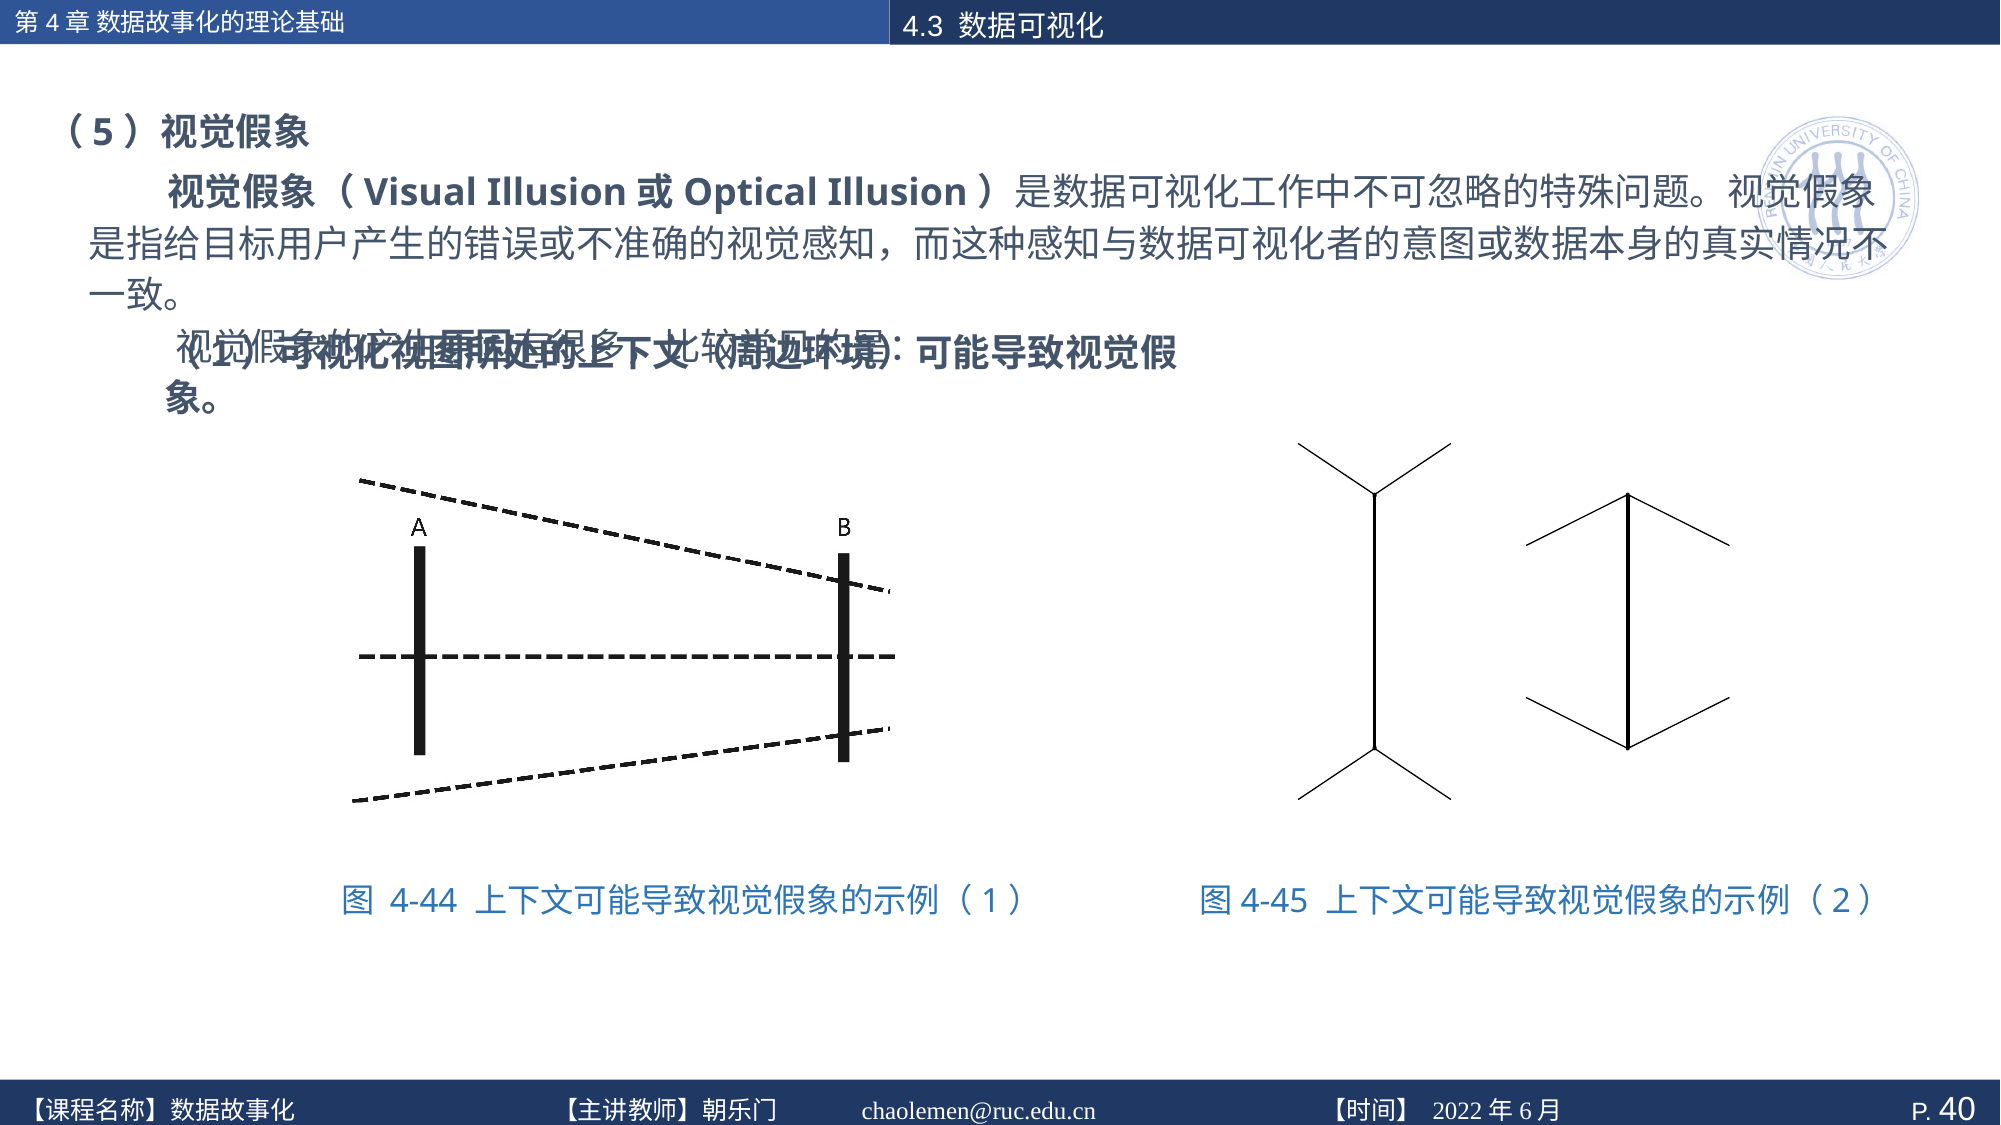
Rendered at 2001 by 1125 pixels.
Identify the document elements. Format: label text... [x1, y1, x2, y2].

text_box （5）视觉假象 [31, 78, 1036, 161]
text_box （1）可视化视图所处的上下文（周边环境）可能导致视觉假象。 [149, 321, 1260, 427]
text_box 视觉假象（Visual Illusion或Optical Illusion）是数据可视化工作中不可忽略的特殊问题。视觉假象是指给目标用户产生的错误或不准确的视觉感知，而这种感知与数据可视化者的意图或数据本身的真实情况不一致。 视觉假象的产生原因有很多，比较常见的是： [73, 153, 1927, 376]
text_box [1295, 440, 1733, 803]
text_box 图4-45 上下文可能导致视觉假象的示例（2） [1121, 868, 1927, 927]
text_box 图 4-44 上下文可能导致视觉假象的示例（1） [255, 868, 1083, 927]
picture [350, 478, 897, 803]
